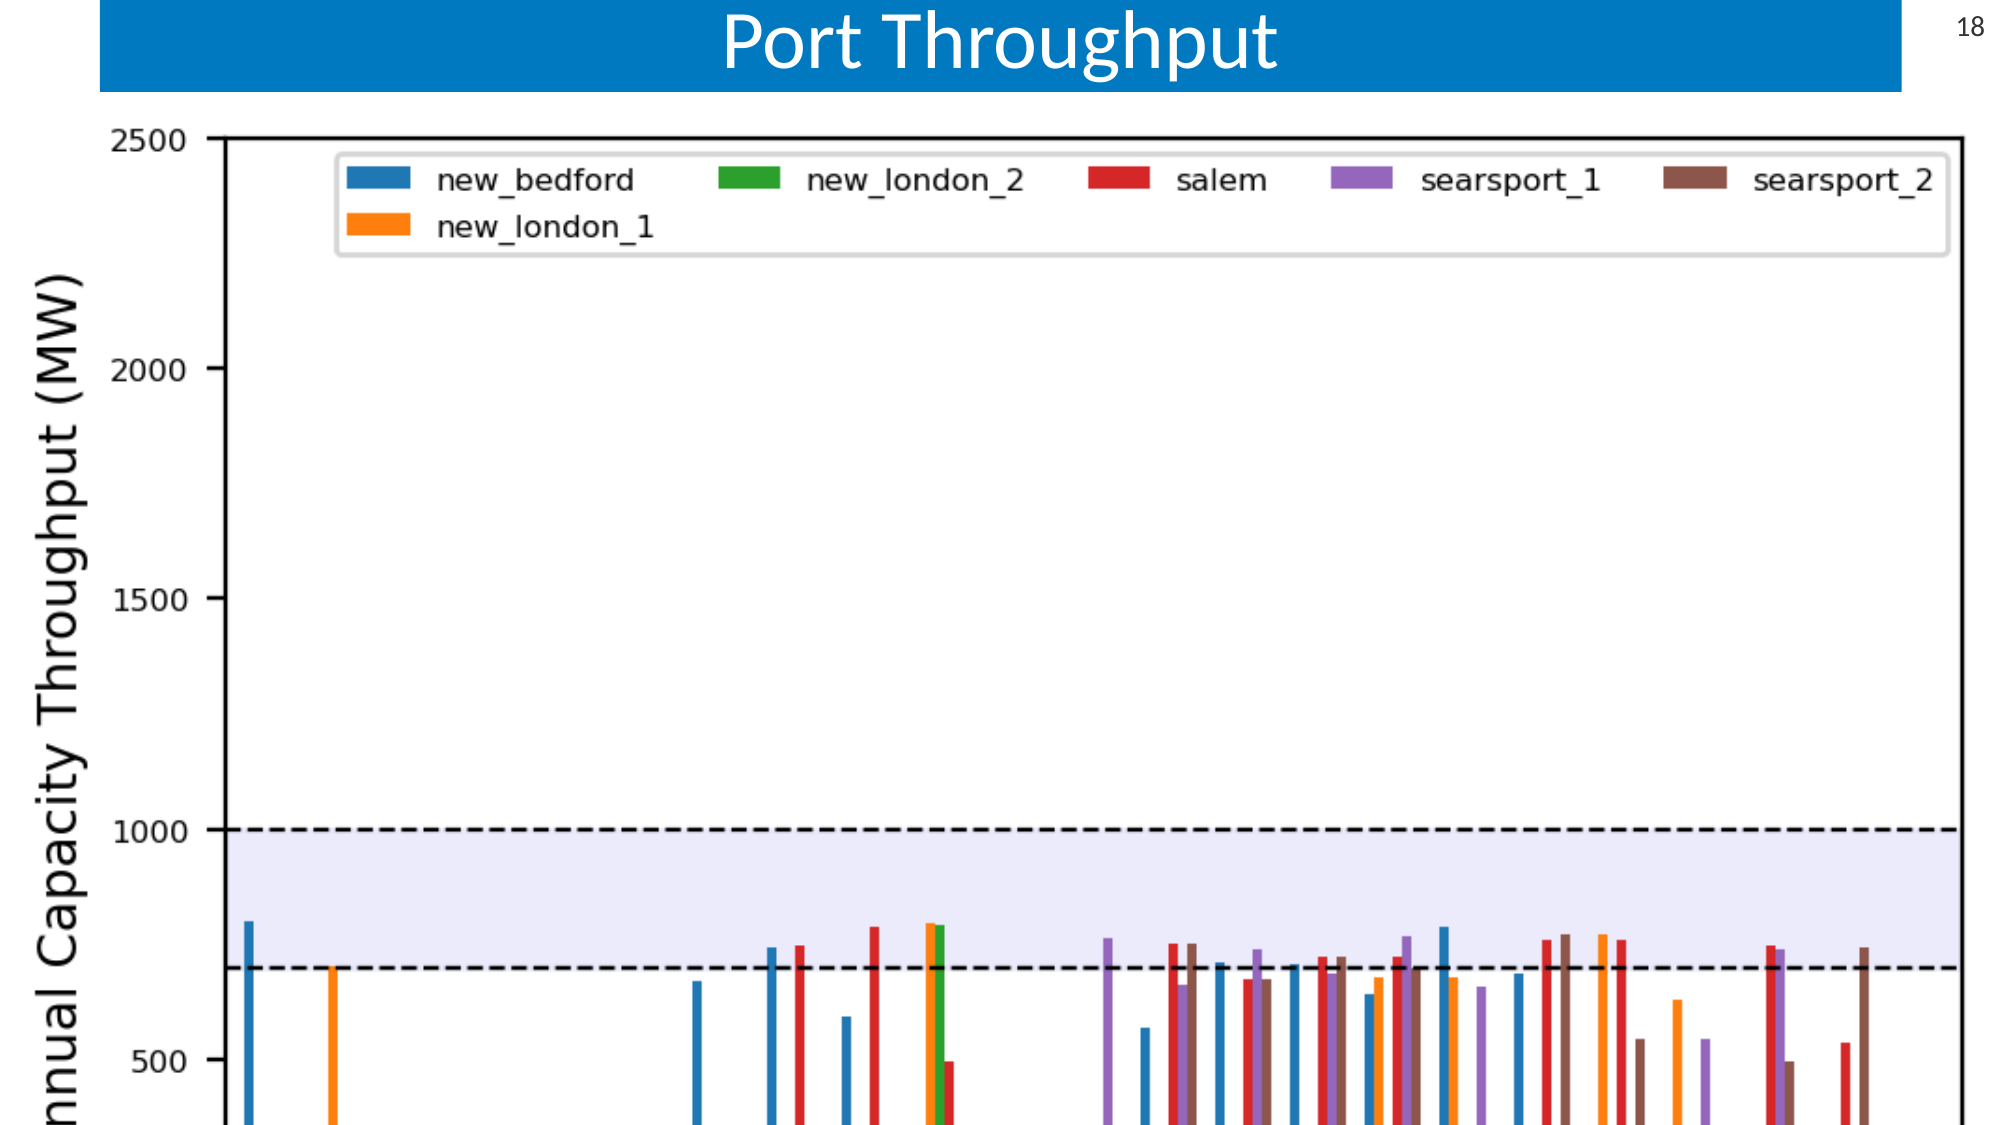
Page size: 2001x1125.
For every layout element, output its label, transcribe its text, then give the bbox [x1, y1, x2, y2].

picture [0, 92, 2000, 1125]
title Port Throughput [99, 0, 1902, 91]
